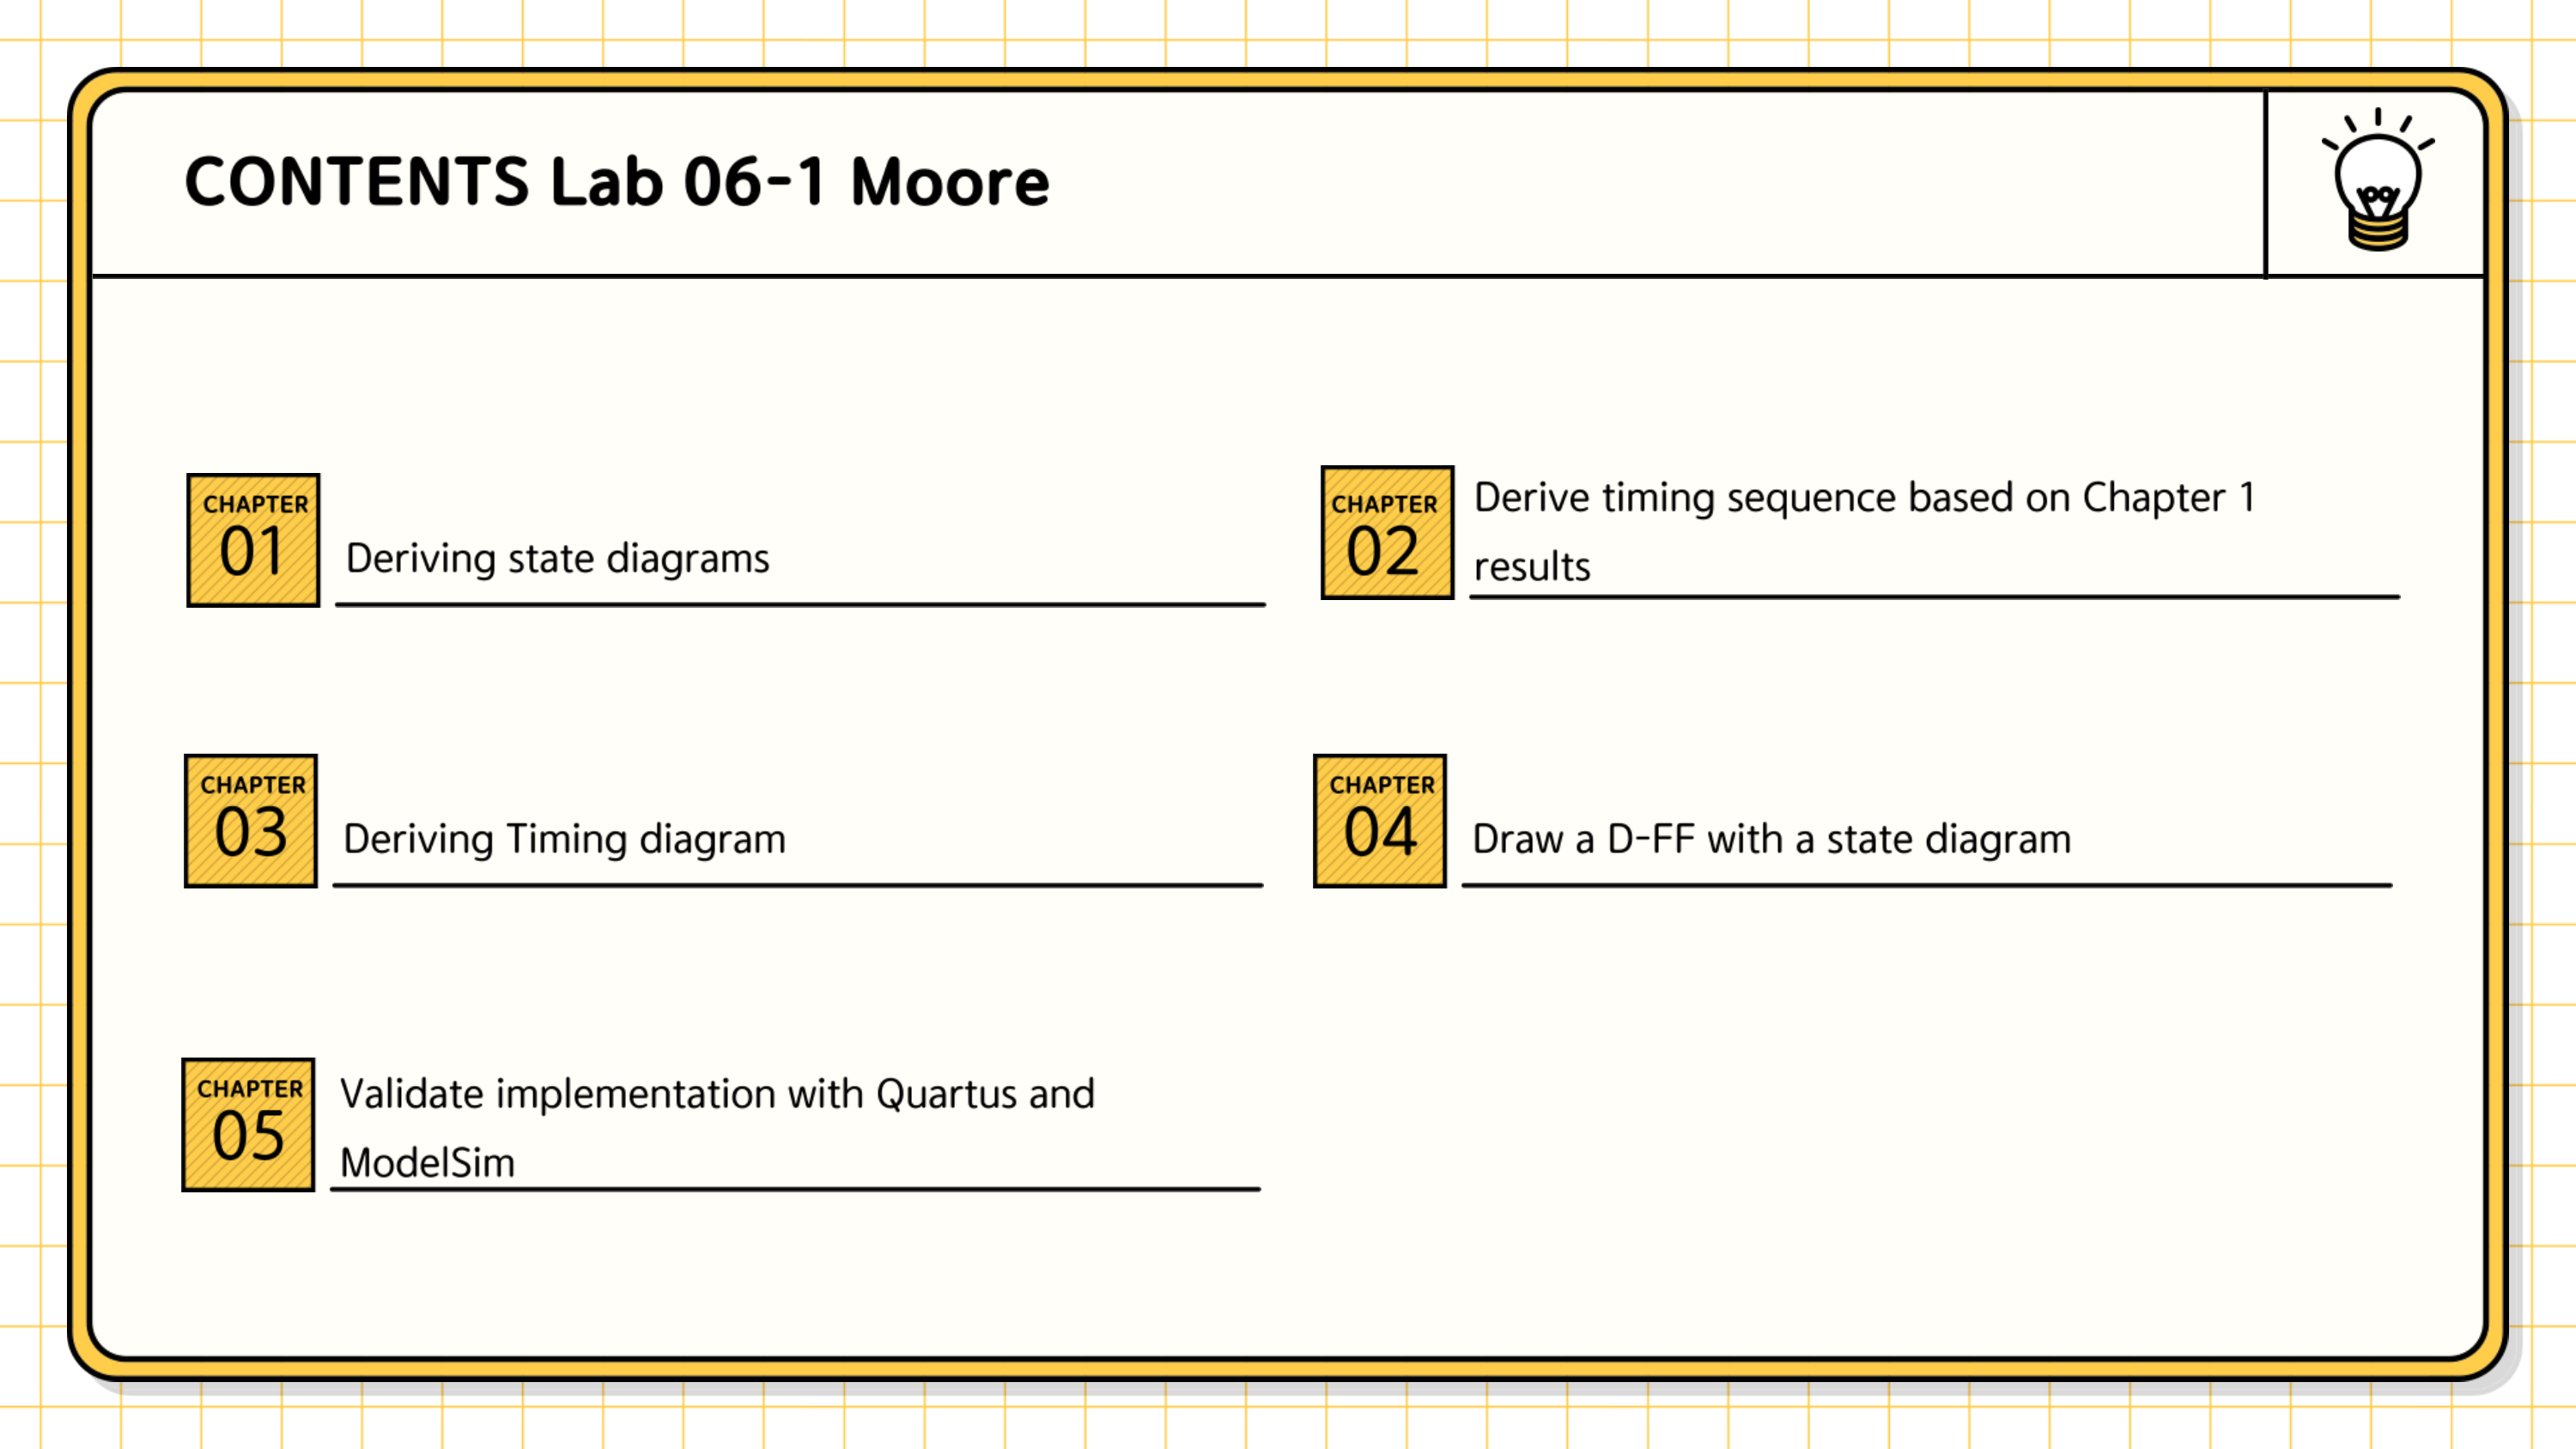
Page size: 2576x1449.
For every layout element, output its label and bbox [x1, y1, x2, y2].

text_box [181, 1058, 1261, 1192]
text_box [92, 273, 2488, 280]
text_box [2169, 181, 2317, 188]
text_box [184, 754, 1264, 889]
text_box [66, 66, 2509, 1382]
text_box [2277, 464, 2401, 600]
text_box [2321, 107, 2435, 252]
text_box [1321, 489, 1449, 603]
text_box [1313, 754, 2393, 889]
picture [1467, 464, 2275, 600]
text_box [186, 1074, 314, 1188]
text_box [0, 0, 2576, 1449]
text_box [1321, 464, 1467, 600]
text_box [186, 473, 1267, 609]
picture [333, 1061, 1115, 1212]
picture [173, 131, 1088, 238]
